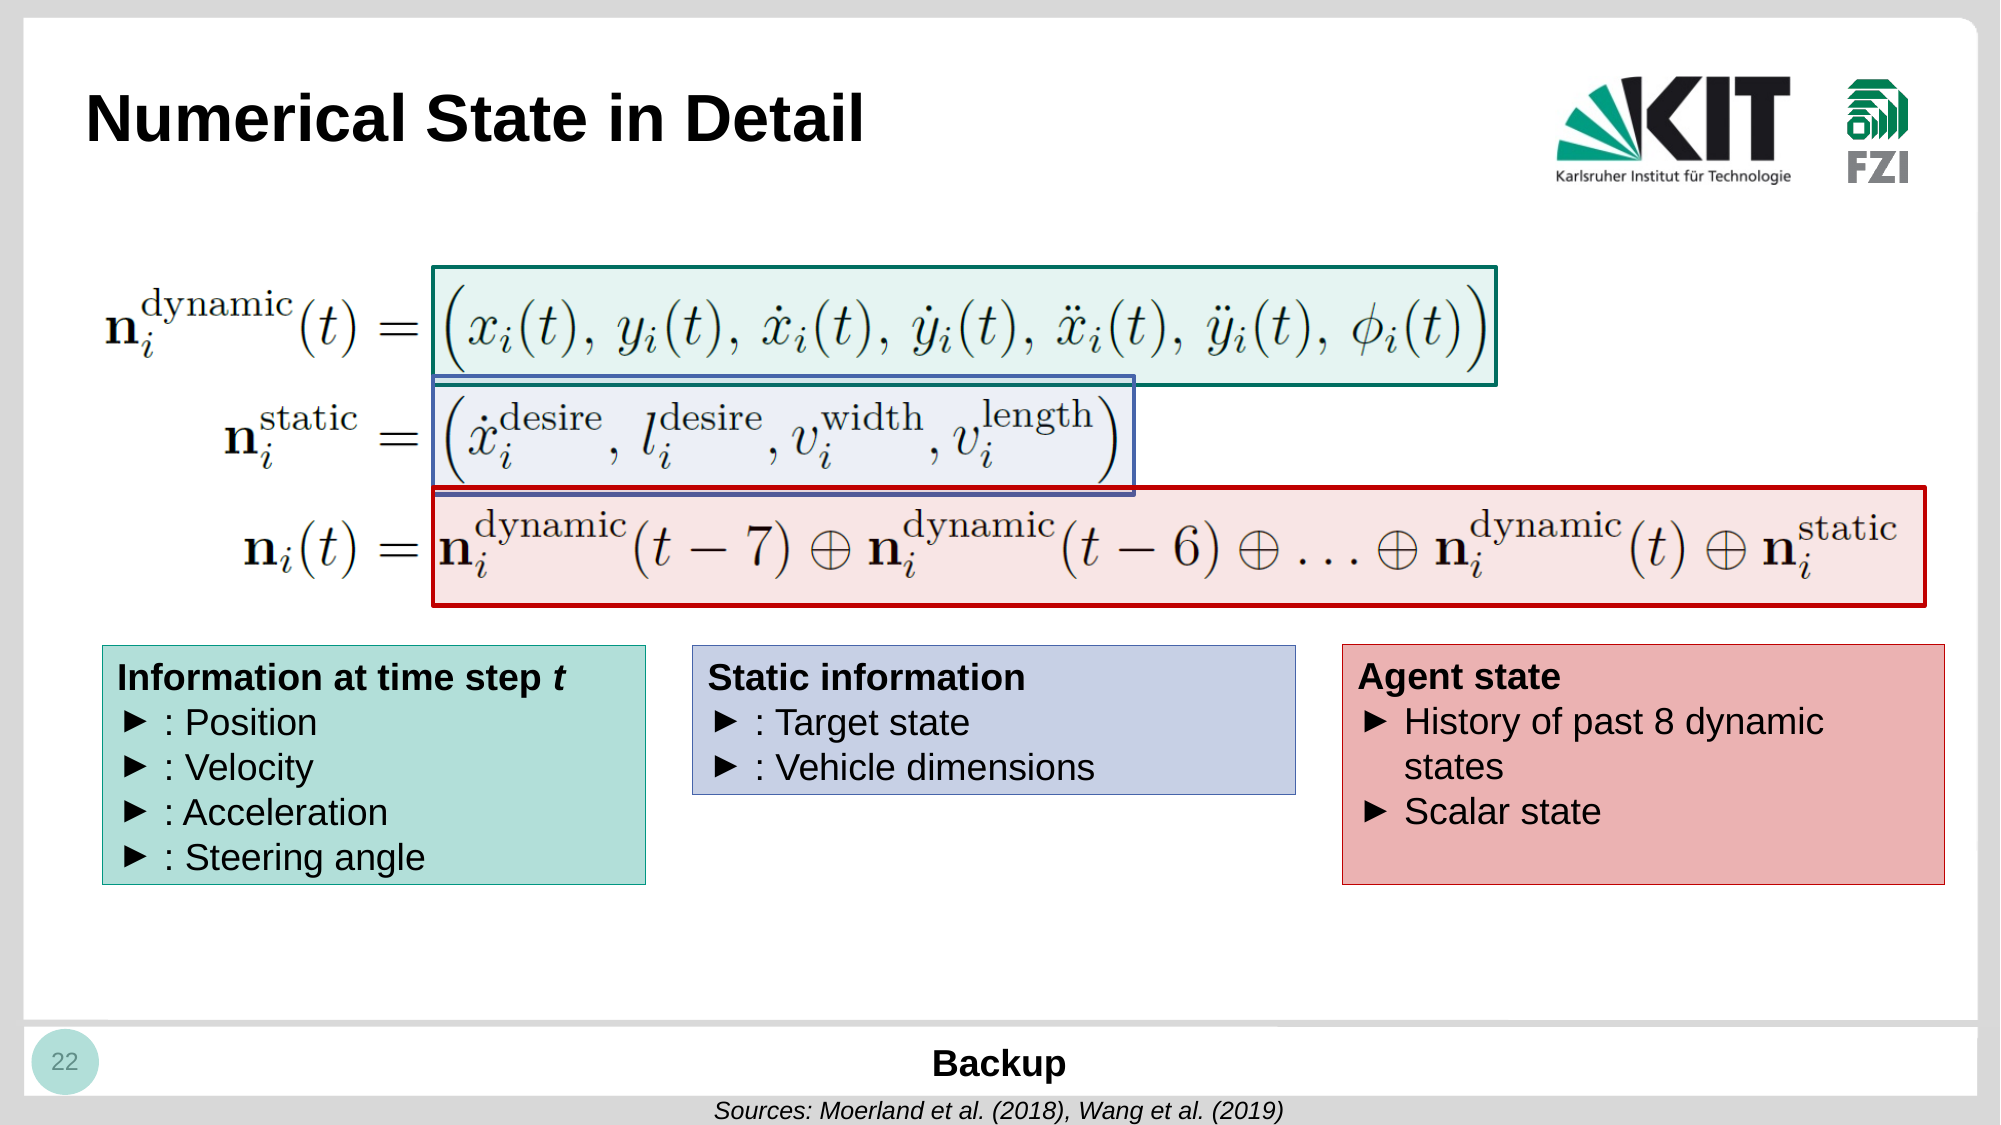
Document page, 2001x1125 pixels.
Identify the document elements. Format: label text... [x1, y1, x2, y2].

title Numerical State in Detail [85, 62, 1400, 156]
picture [99, 1027, 2000, 1125]
text_box Backup [850, 1030, 1149, 1094]
text_box Agent state History of past 8 dynamic states Scalar state [1342, 644, 1945, 885]
slide_number 22 [31, 1026, 99, 1095]
text_box [1921, 485, 1927, 608]
text_box Sources: Moerland et al. (2018), Wang et al. (2019) [7, 1087, 1993, 1125]
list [85, 255, 1914, 616]
picture [0, 0, 2000, 1125]
